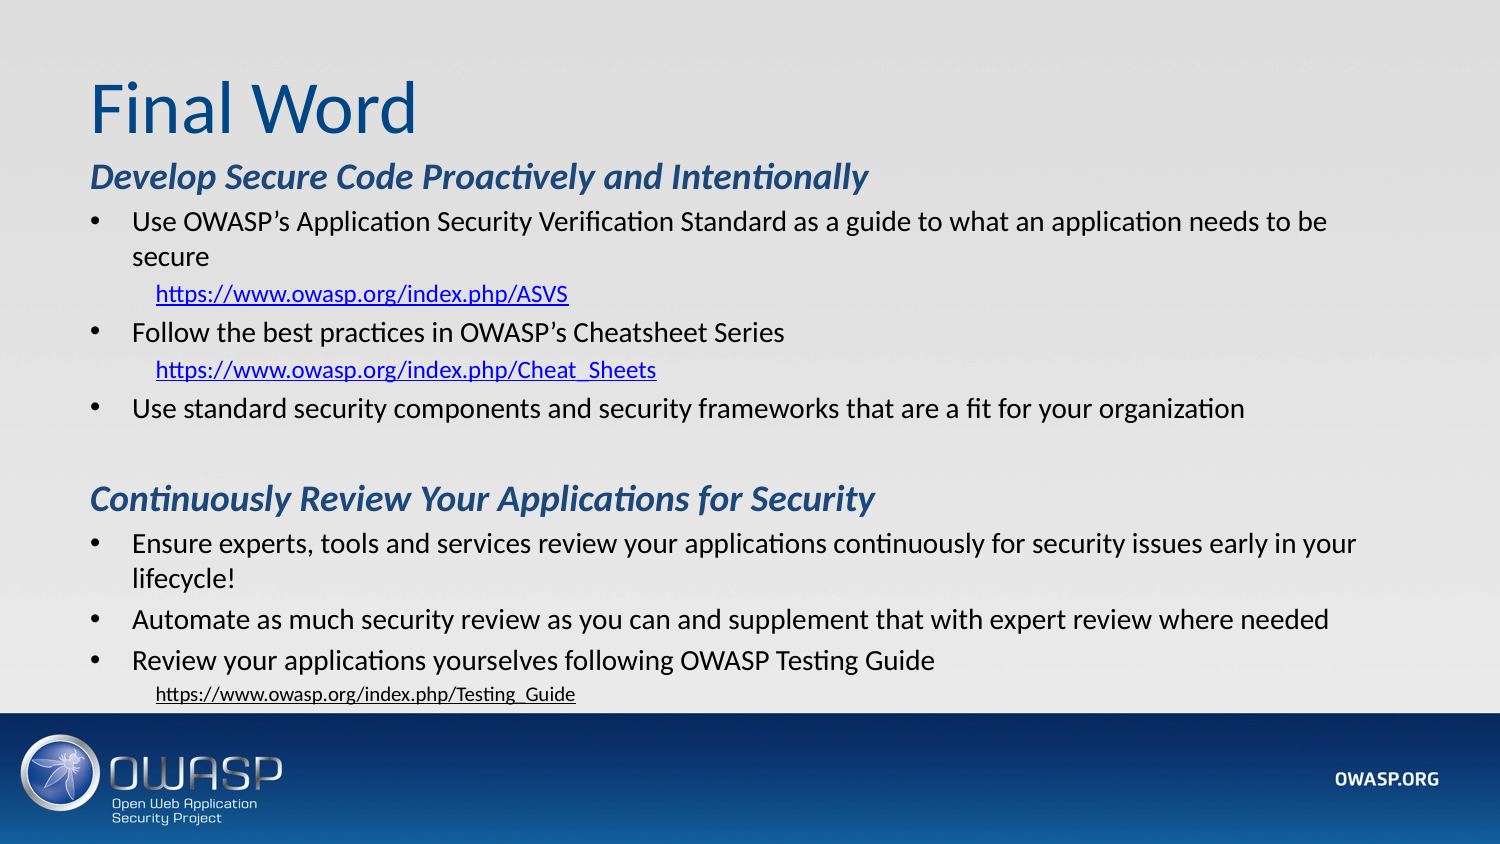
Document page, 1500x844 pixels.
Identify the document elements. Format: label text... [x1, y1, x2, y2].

picture [0, 0, 1500, 844]
list Develop Secure Code Proactively and Intentionally Use OWASP’s Application Security Verification Standard as a guide to what an application needs to be secure https://www.owasp.org/index.php/ASVS Follow the best practices in OWASP’s Cheatsheet Series https://www.owasp.org/index.php/Cheat_Sheets Use standard security components and security frameworks that are a fit for your organization Continuously Review Your Applications for Security Ensure experts, tools and services review your applications continuously for security issues early in your lifecycle! Automate as much security review as you can and supplement that with expert review where needed Review your applications yourselves following OWASP Testing Guide https://www.owasp.org/index.php/Testing_Guide [75, 144, 1425, 705]
title Final Word [75, 33, 1425, 144]
